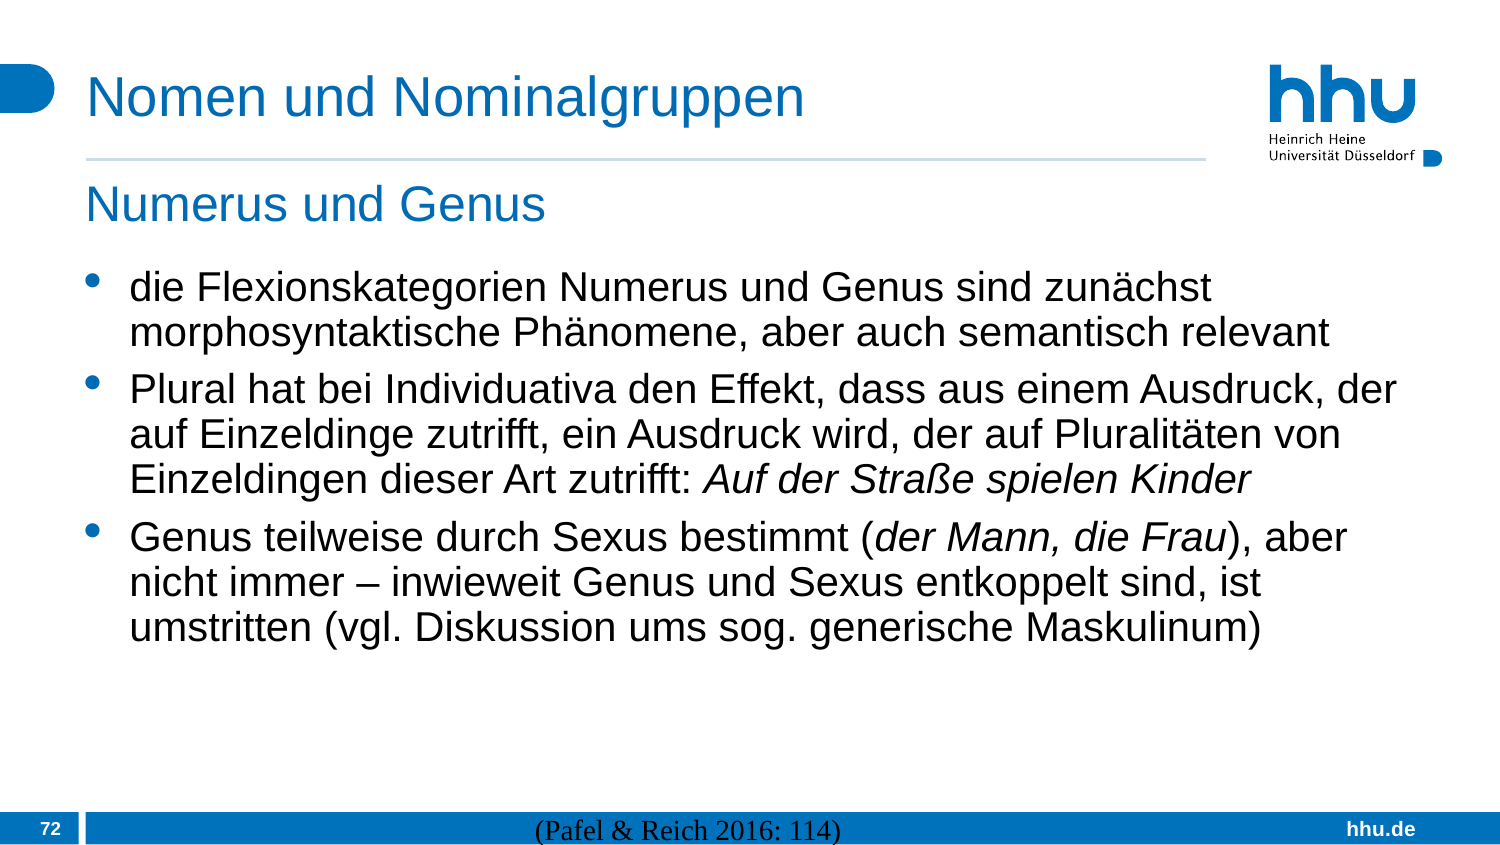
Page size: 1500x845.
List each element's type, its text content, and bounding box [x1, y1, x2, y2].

slide_number 72 [5, 816, 62, 841]
list Numerus und Genus [85, 178, 1415, 232]
list die Flexionskategorien Numerus und Genus sind zunächst morphosyntaktische Phänomene, aber auch semantisch relevant Plural hat bei Individuativa den Effekt, dass aus einem Ausdruck, der auf Einzeldinge zutrifft, ein Ausdruck wird, der auf Pluralitäten von Einzeldingen dieser Art zutrifft: Auf der Straße spielen Kinder Genus teilweise durch Sexus bestimmt (der Mann, die Frau), aber nicht immer – inwieweit Genus und Sexus entkoppelt sind, ist umstritten (vgl. Diskussion ums sog. generische Maskulinum) [85, 253, 1415, 797]
footer (Pafel & Reich 2016: 114) [103, 816, 1273, 841]
title Nomen und Nominalgruppen [86, 54, 1207, 129]
